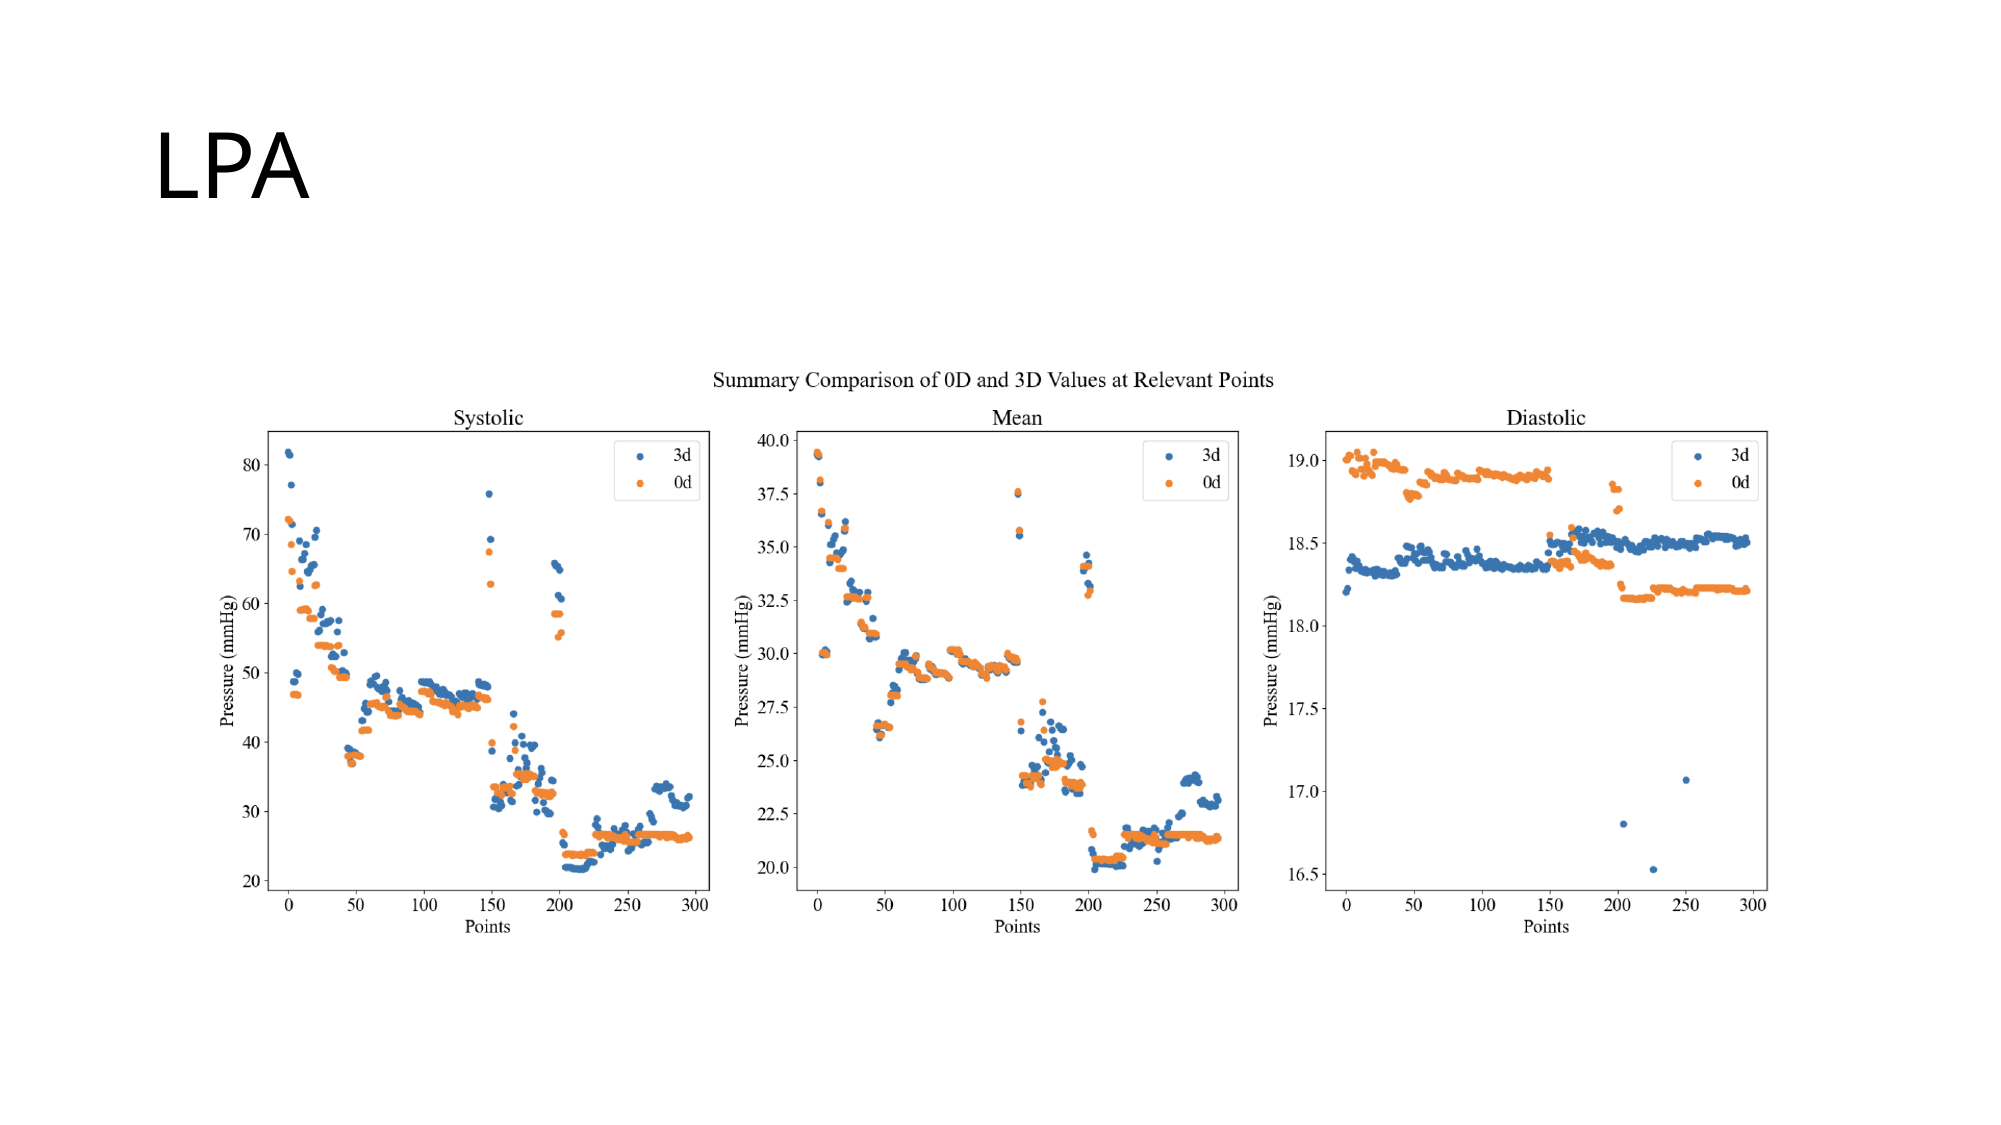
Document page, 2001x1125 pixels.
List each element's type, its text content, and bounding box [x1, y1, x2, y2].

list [137, 362, 1863, 951]
title LPA [137, 59, 1863, 278]
